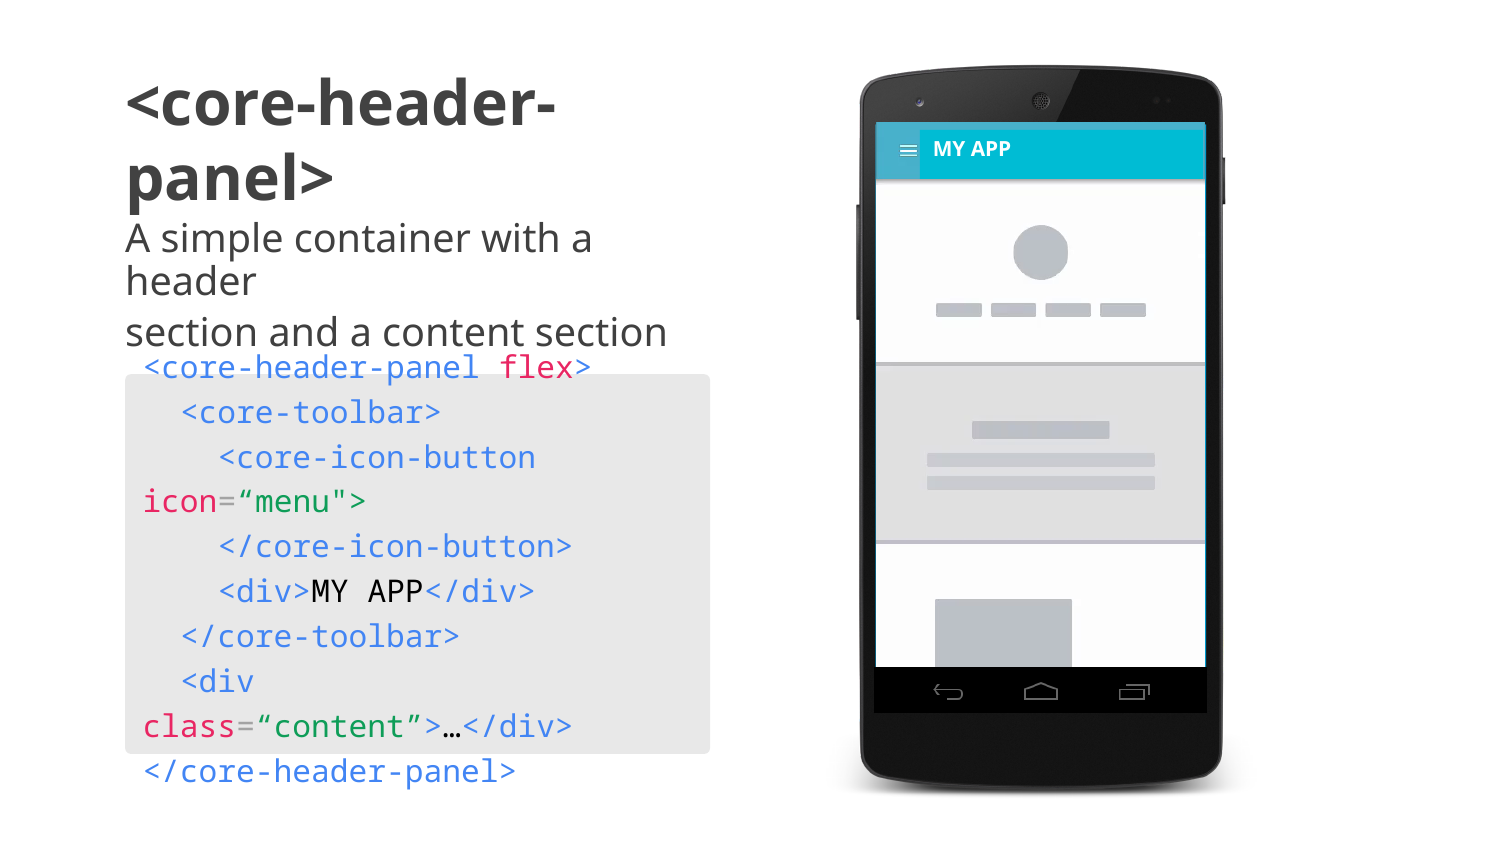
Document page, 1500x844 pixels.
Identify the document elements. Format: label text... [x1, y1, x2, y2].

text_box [819, 34, 1258, 810]
text_box <core-header-panel flex> <core-toolbar> <core-icon-button icon=“menu"> </core-icon-button> <div>MY APP</div> </core-toolbar> <div class=“content”>…</div> </core-header-panel> [125, 374, 711, 754]
picture [873, 667, 1207, 713]
text_box A simple container with a header section and a content section [125, 218, 710, 326]
text_box <core-header-panel> [125, 130, 708, 214]
